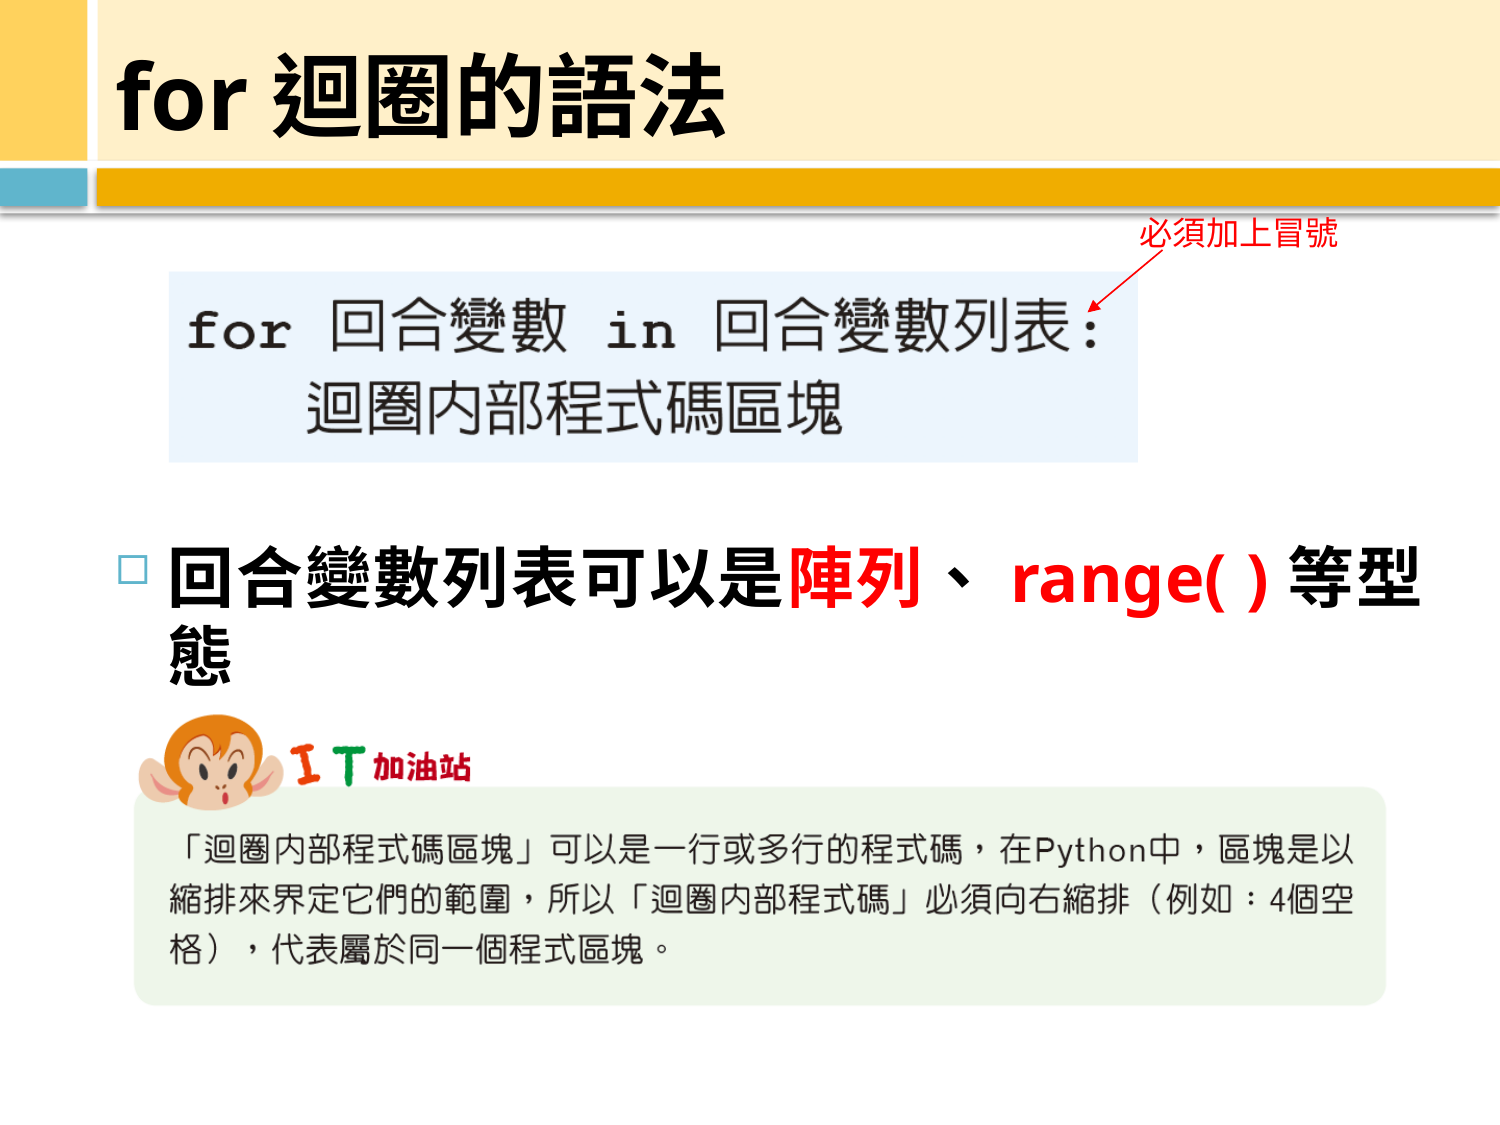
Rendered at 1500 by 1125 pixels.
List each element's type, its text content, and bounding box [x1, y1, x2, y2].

text_box 必須加上冒號 [1124, 204, 1500, 260]
title for迴圈的語法 [100, 26, 1438, 161]
picture [149, 249, 1138, 497]
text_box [1087, 249, 1163, 313]
list 回合變數列表可以是陣列、range( )等型態 [100, 231, 1438, 1024]
picture [114, 702, 1424, 1046]
